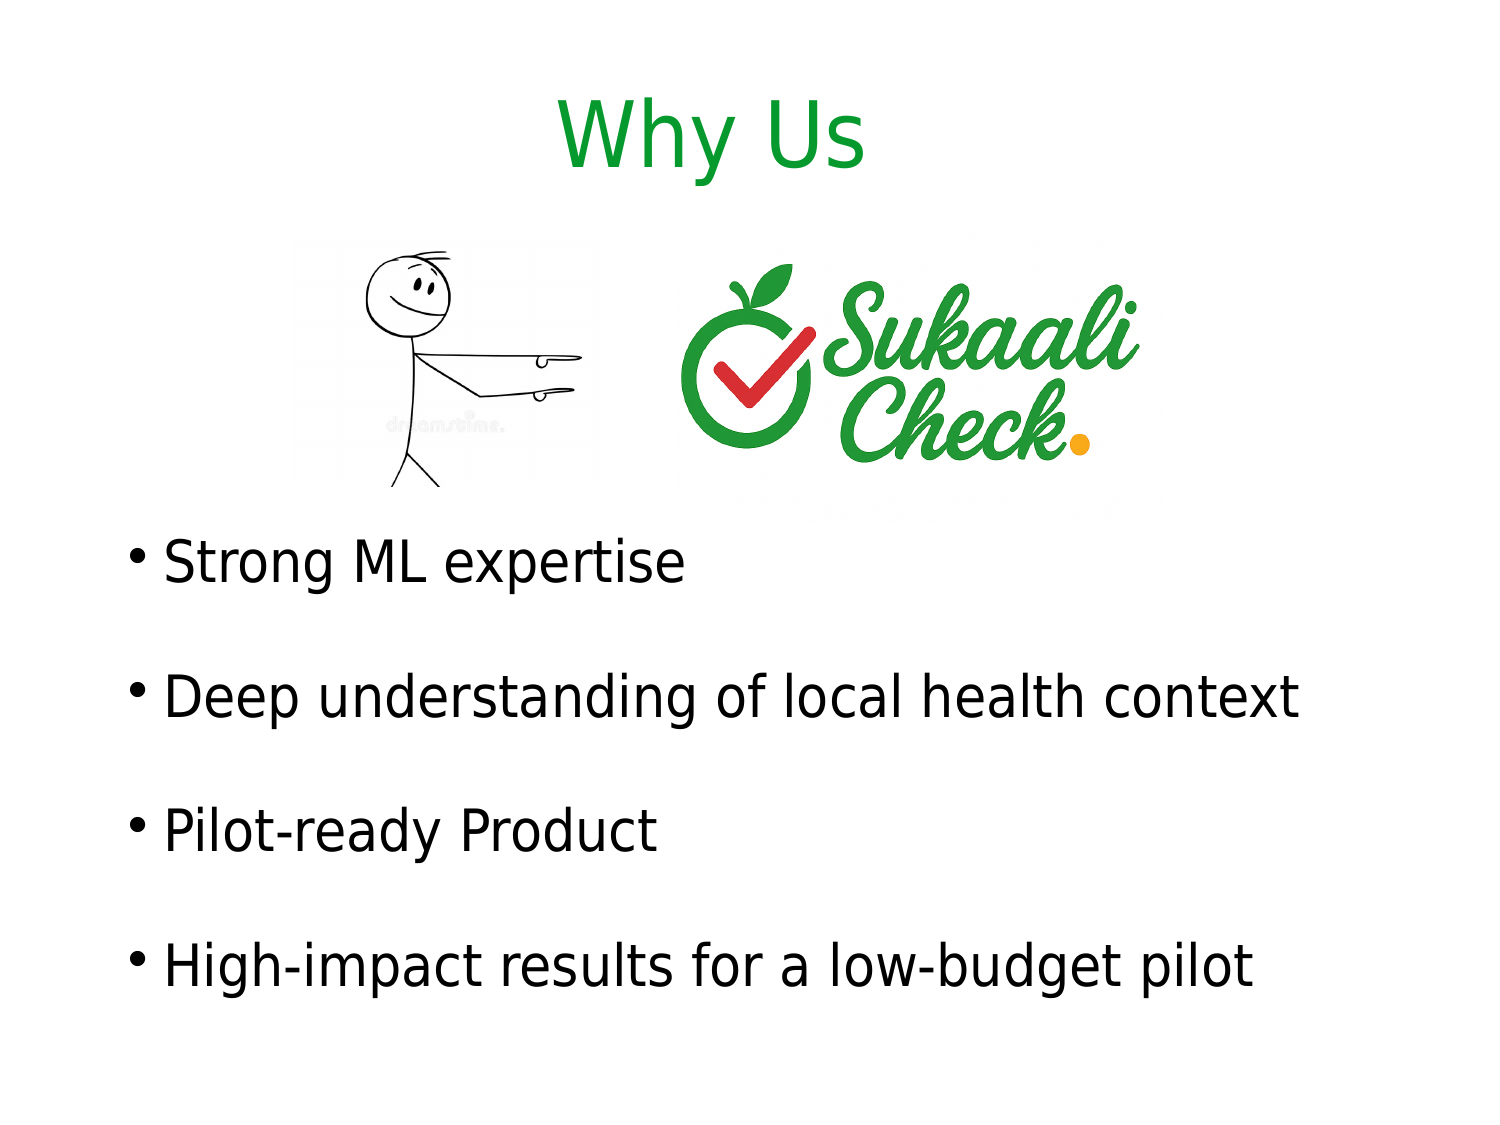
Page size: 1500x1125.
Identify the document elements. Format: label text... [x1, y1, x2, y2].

picture [290, 233, 600, 487]
picture [674, 224, 1162, 525]
list Strong ML expertise Deep understanding of local health context Pilot-ready Product High-impact results for a low-budget pilot [112, 112, 1462, 1087]
title Why Us [37, 38, 1387, 225]
